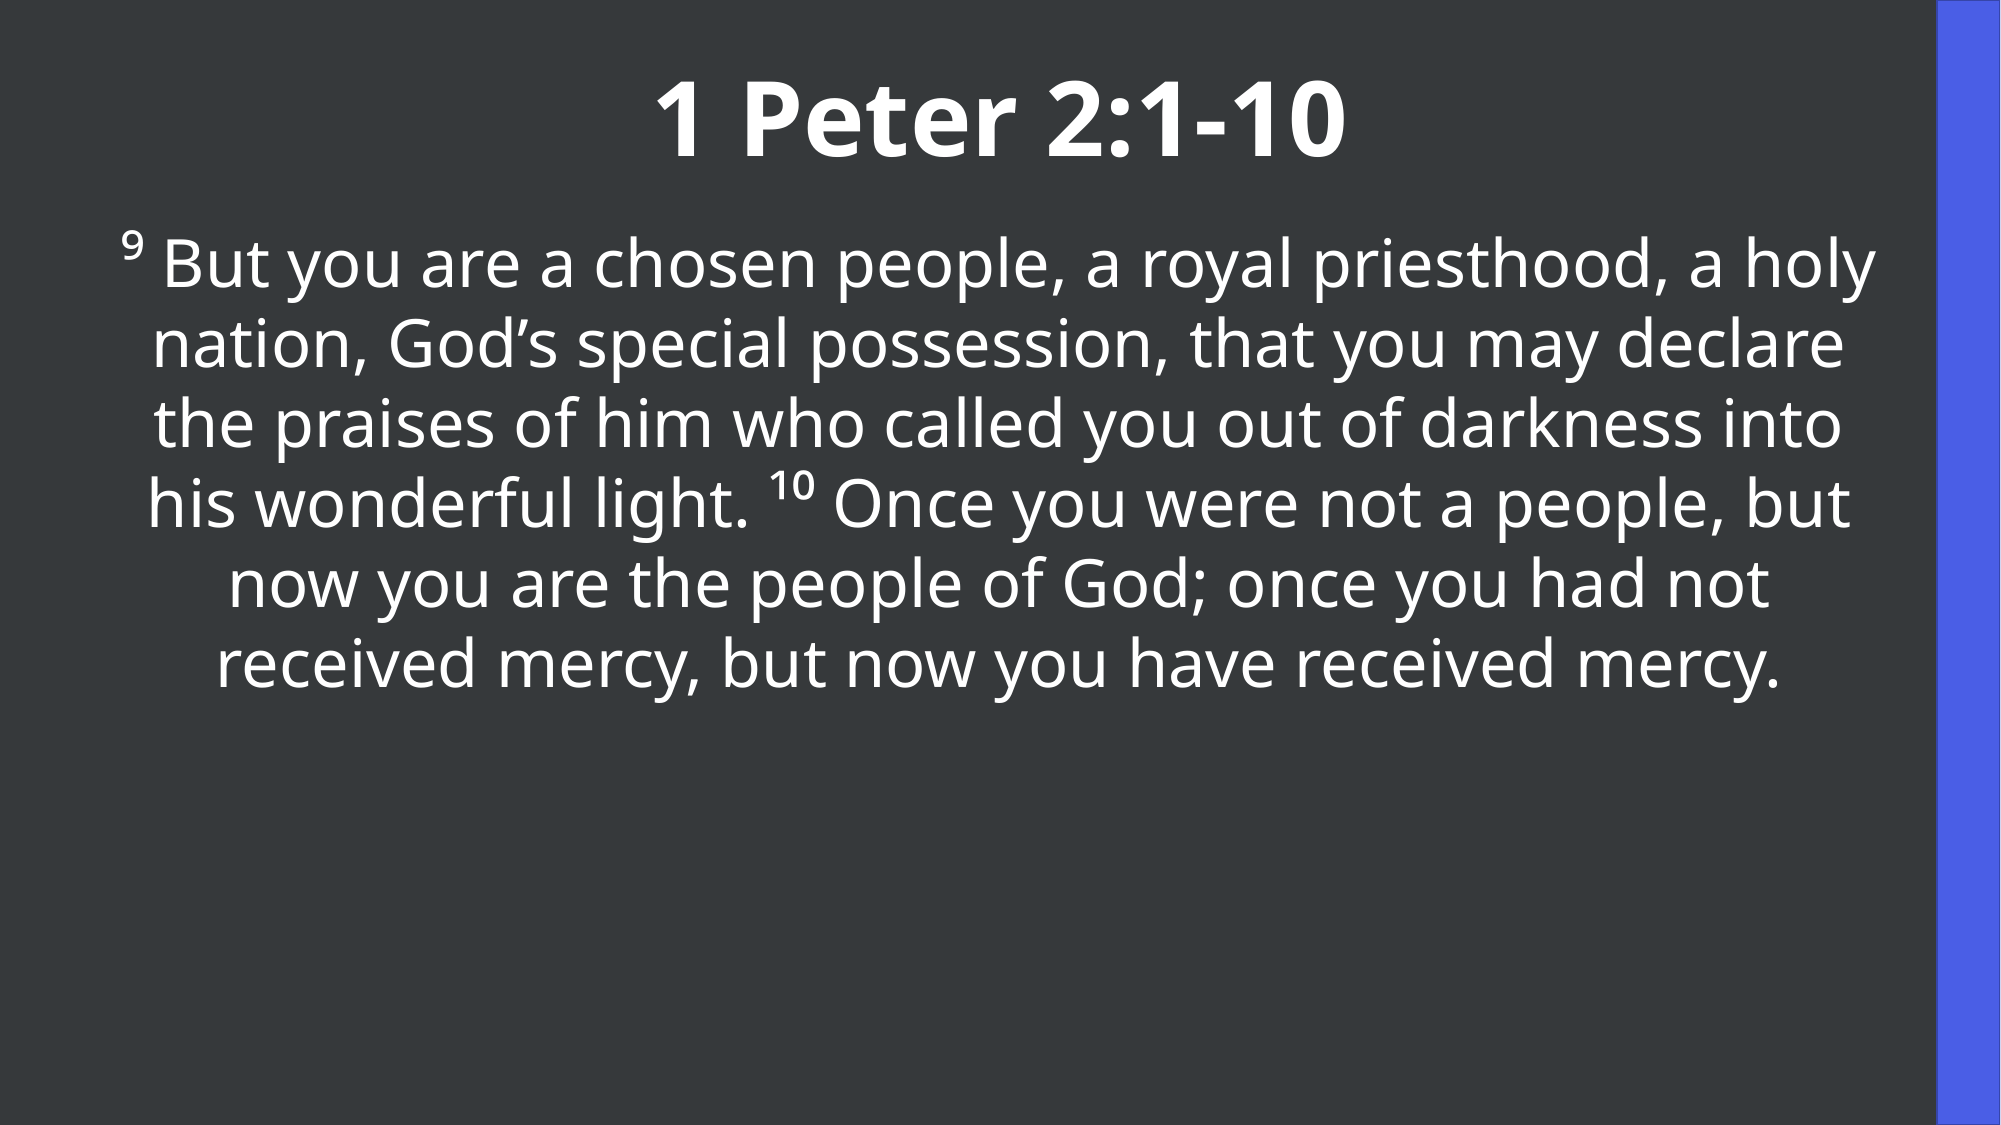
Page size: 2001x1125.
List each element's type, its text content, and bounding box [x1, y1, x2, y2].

text_box 1 Peter 2:1-10 [99, 44, 1900, 185]
text_box ⁹ But you are a chosen people, a royal priesthood, a holy nation, God’s special possession, that you may declare the praises of him who called you out of darkness into his wonderful light. ¹⁰ Once you were not a people, but now you are the people of God; once you had not received mercy, but now you have received mercy. [99, 213, 1900, 709]
